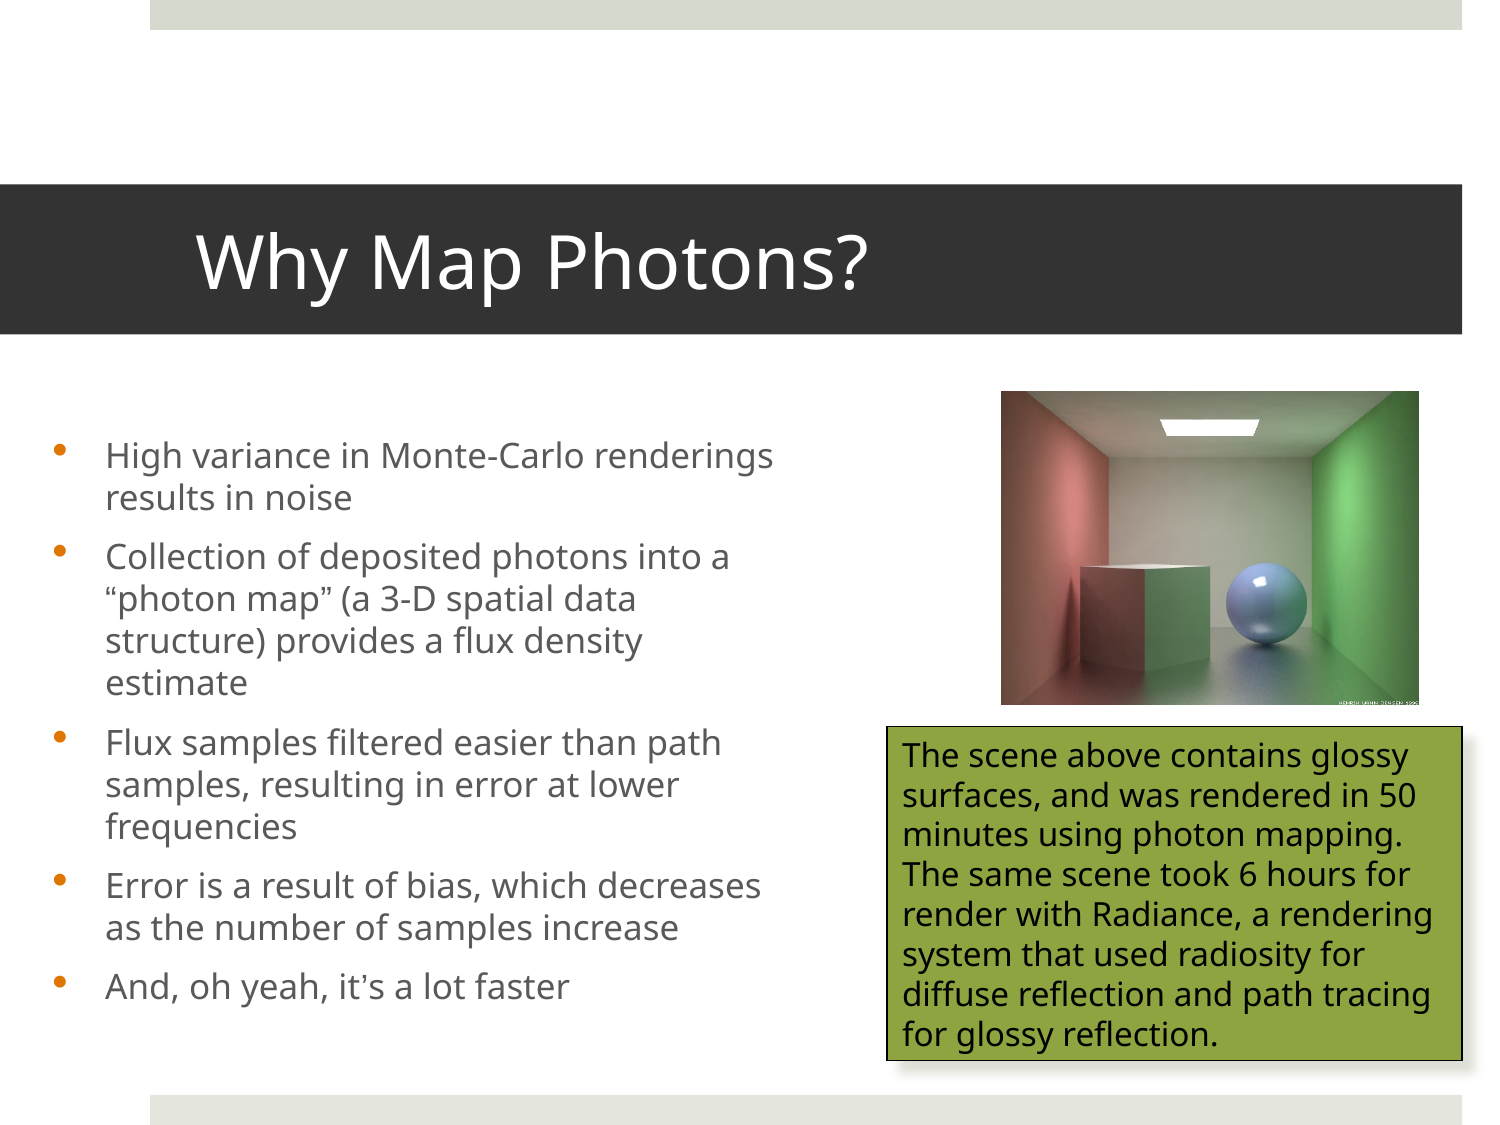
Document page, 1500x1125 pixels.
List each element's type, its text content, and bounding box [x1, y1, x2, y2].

picture [1001, 391, 1420, 706]
text_box The scene above contains glossy surfaces, and was rendered in 50 minutes using photon mapping. The same scene took 6 hours for render with Radiance, a rendering system that used radiosity for diffuse reflection and path tracing for glossy reflection. [887, 726, 1463, 1061]
title Why Map Photons? [0, 184, 1463, 335]
list High variance in Monte-Carlo renderings results in noise Collection of deposited photons into a “photon map” (a 3-D spatial data structure) provides a flux density estimate Flux samples filtered easier than path samples, resulting in error at lower frequencies Error is a result of bias, which decreases as the number of samples increase And, oh yeah, it’s a lot faster [39, 425, 808, 1028]
